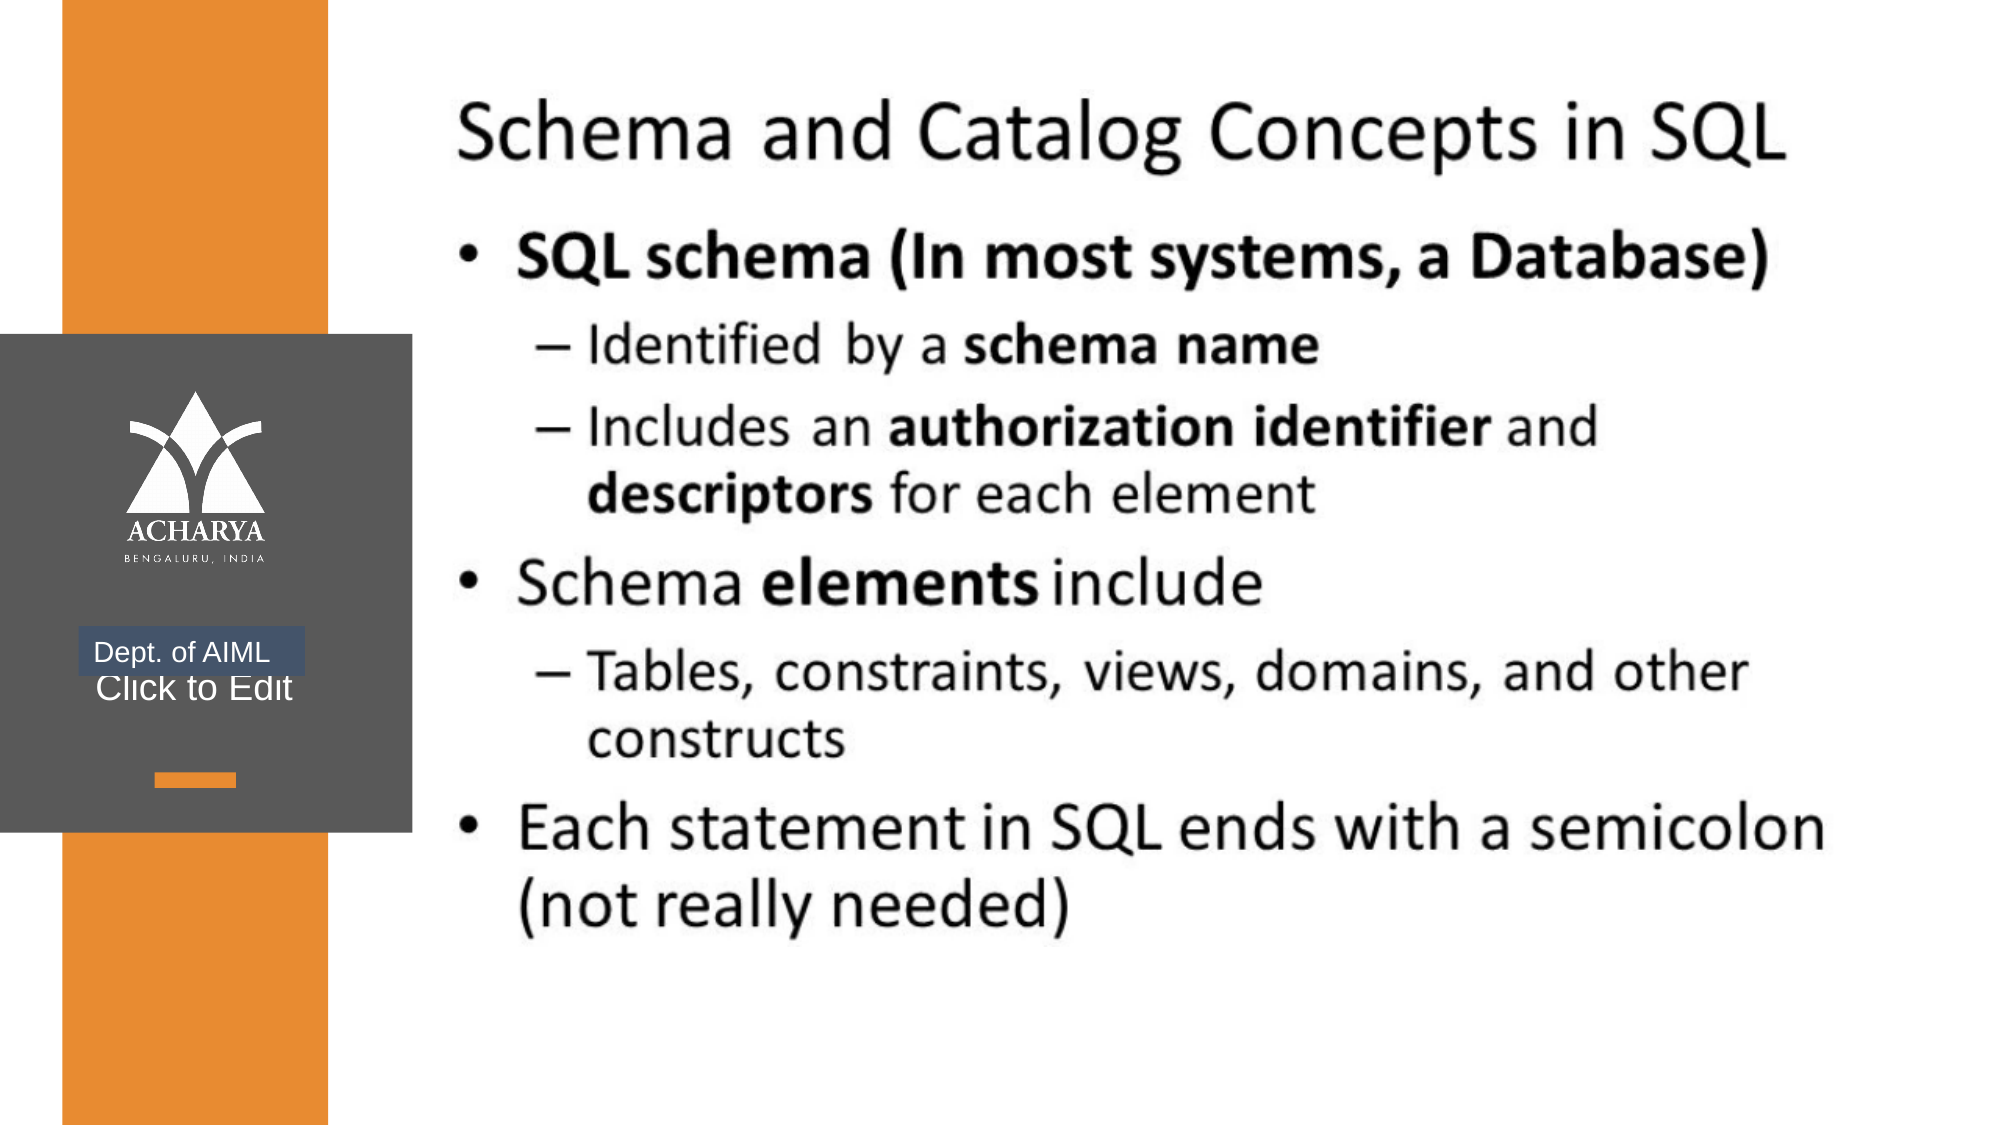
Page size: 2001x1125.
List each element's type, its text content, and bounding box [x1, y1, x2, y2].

picture [125, 391, 265, 564]
picture [433, 210, 1855, 948]
text_box Dept. of AIML [78, 626, 305, 676]
picture [433, 89, 1805, 181]
